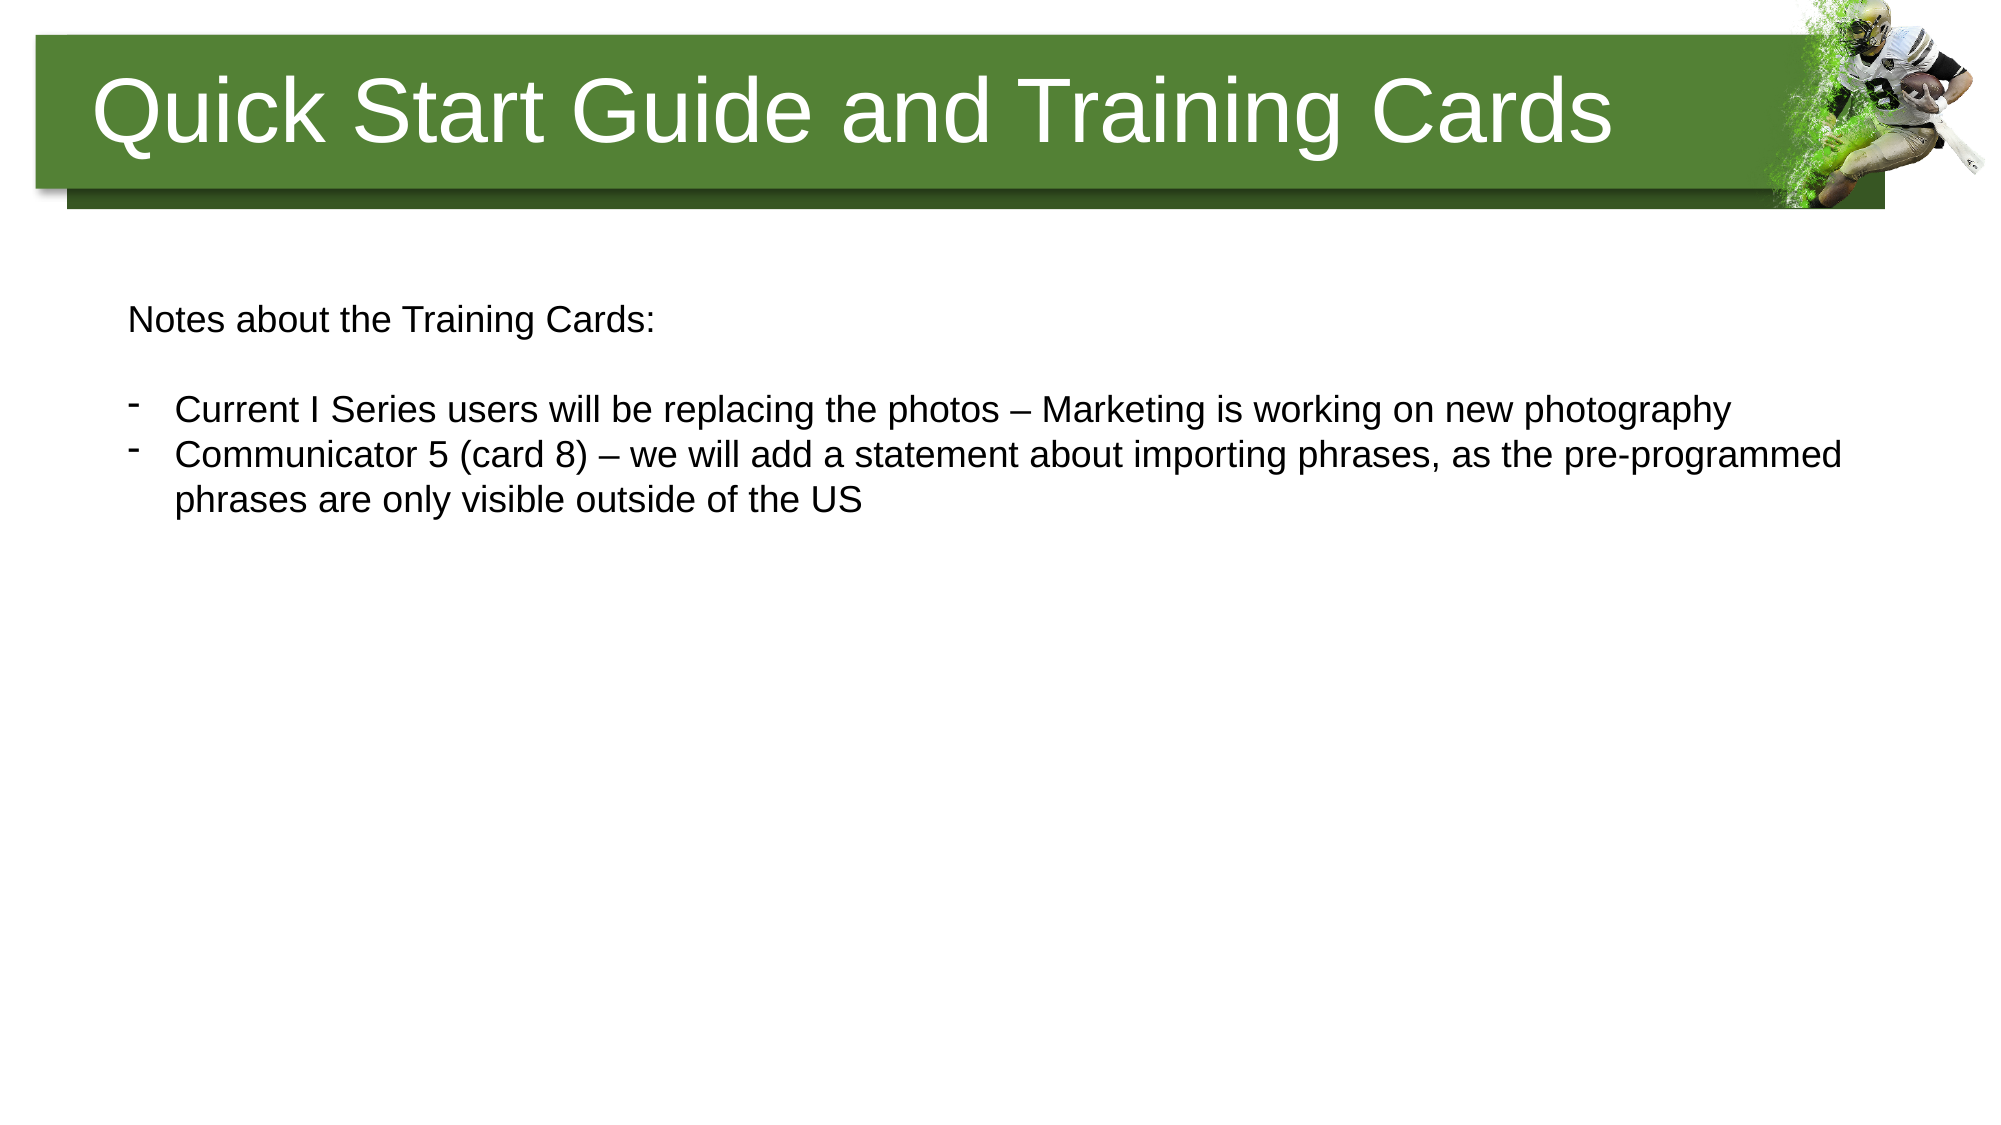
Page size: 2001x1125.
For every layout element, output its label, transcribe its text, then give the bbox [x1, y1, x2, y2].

picture [1744, 0, 1986, 208]
list Quick Start Guide and Training Cards [76, 53, 1724, 173]
text_box Notes about the Training Cards: Current I Series users will be replacing the photos – Marketing is working on new photography Communicator 5 (card 8) – we will add a statement about importing phrases, as the pre-programmed phrases are only visible outside of the US [112, 287, 1946, 618]
